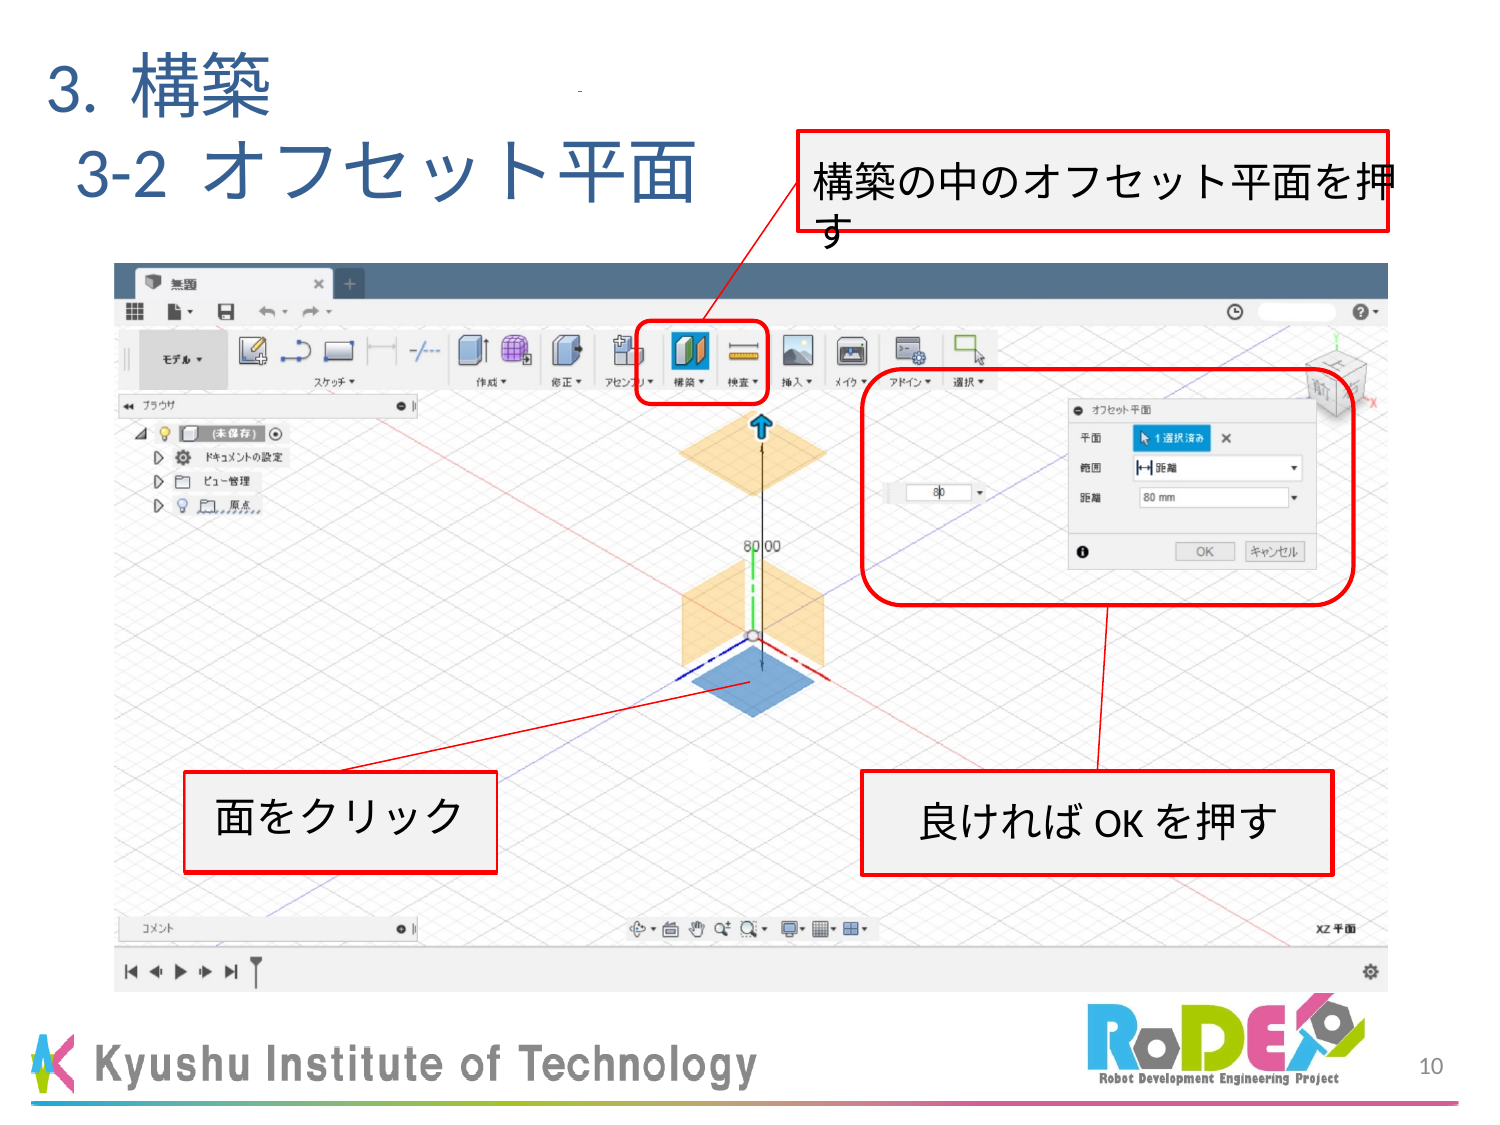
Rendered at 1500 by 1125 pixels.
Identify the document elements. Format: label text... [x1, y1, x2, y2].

picture [31, 262, 1459, 1106]
title 3. 構築 3-2 オフセット平面 [30, 32, 1424, 221]
slide_number 9 [1387, 1035, 1459, 1095]
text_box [1097, 604, 1109, 771]
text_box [701, 180, 798, 322]
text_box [339, 681, 751, 771]
text_box 構築の中のオフセット平面を押す [797, 148, 1424, 264]
text_box [796, 129, 1390, 179]
